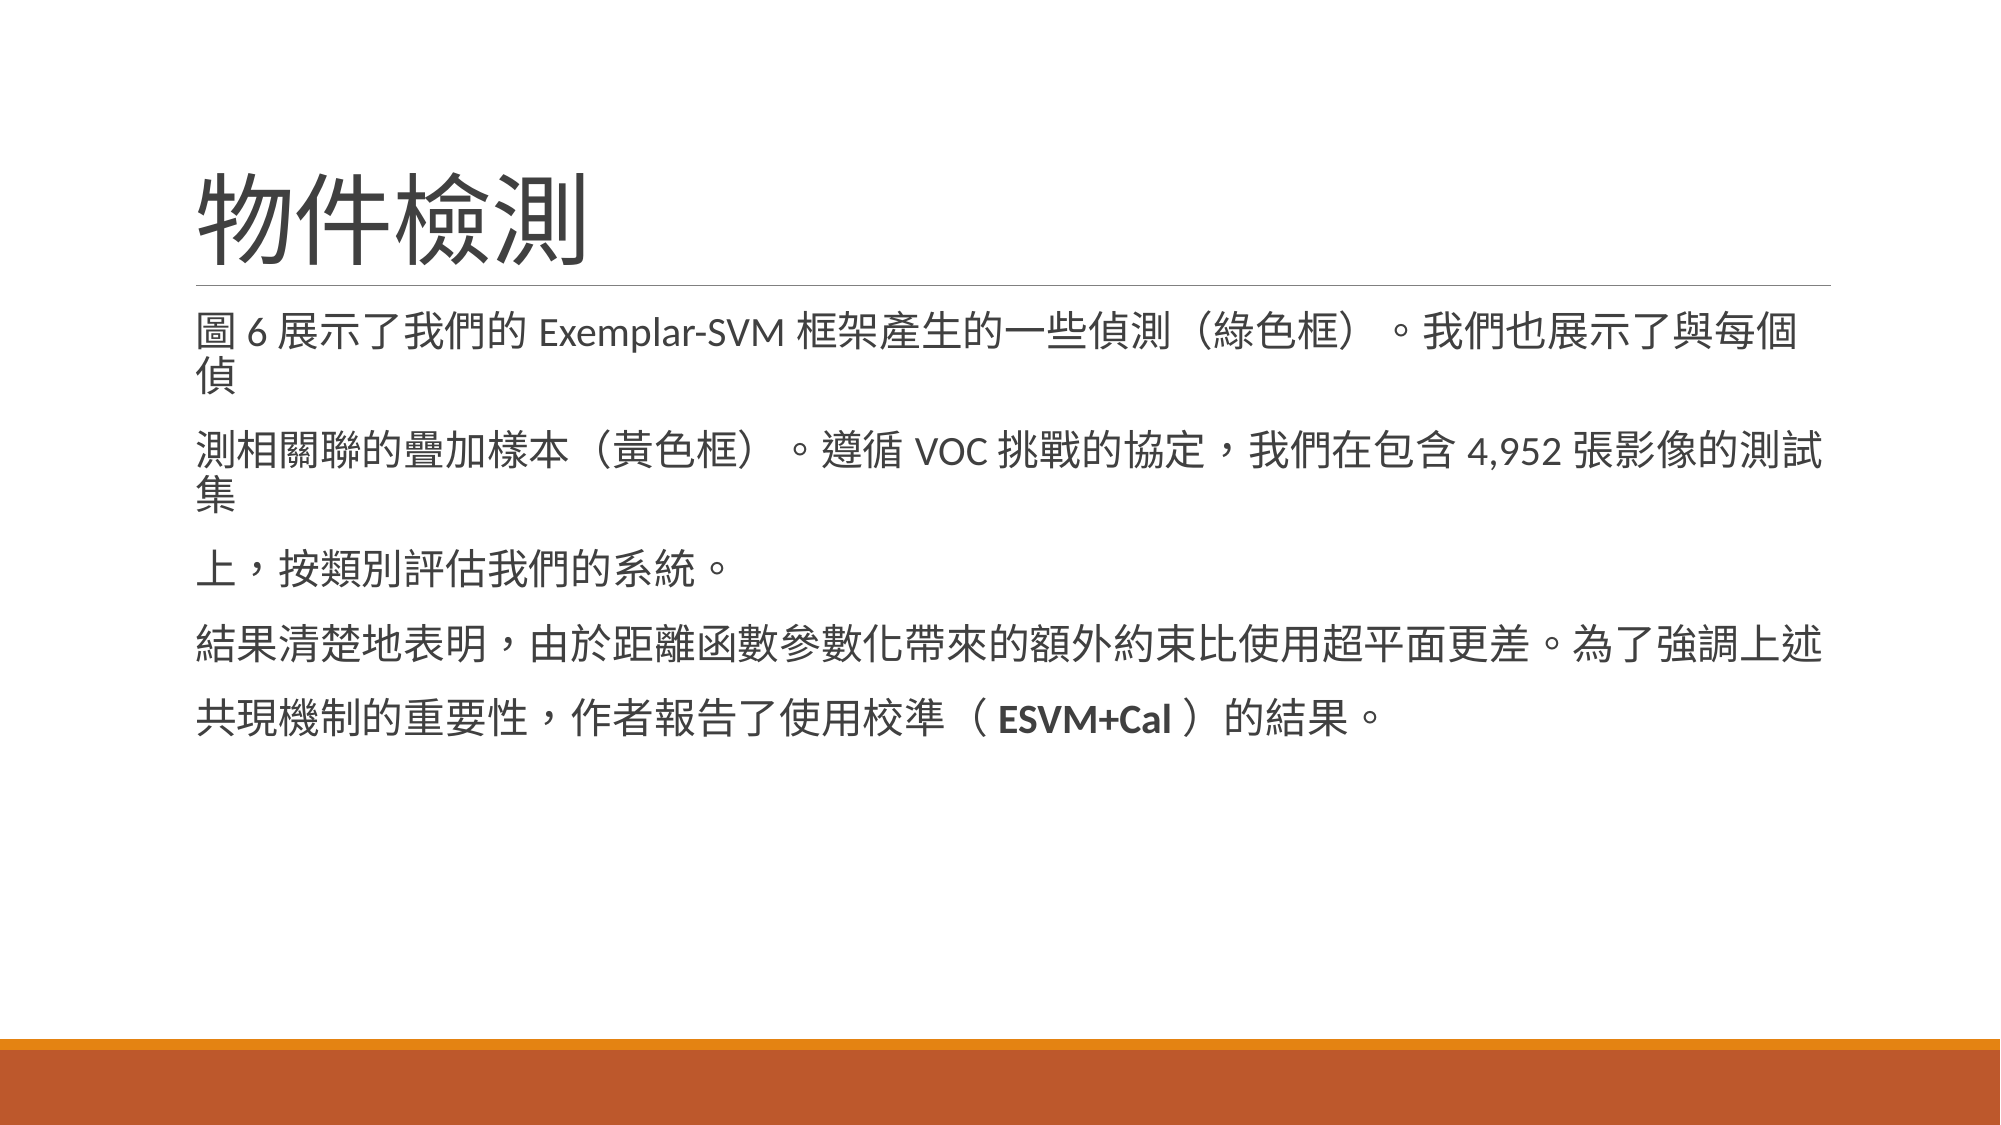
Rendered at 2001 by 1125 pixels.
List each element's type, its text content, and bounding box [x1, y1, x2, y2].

list 圖6展示了我們的Exemplar-SVM框架產生的一些偵測（綠色框）。我們也展示了與每個偵 測相關聯的疊加樣本（黃色框）。遵循VOC挑戰的協定，我們在包含4,952張影像的測試集 上，按類別評估我們的系統。 結果清楚地表明，由於距離函數參數化帶來的額外約束比使用超平面更差。為了強調上述 共現機制的重要性，作者報告了使用校準（ESVM+Cal）的結果。 [180, 302, 1830, 963]
title 物件檢測 [180, 47, 1830, 285]
